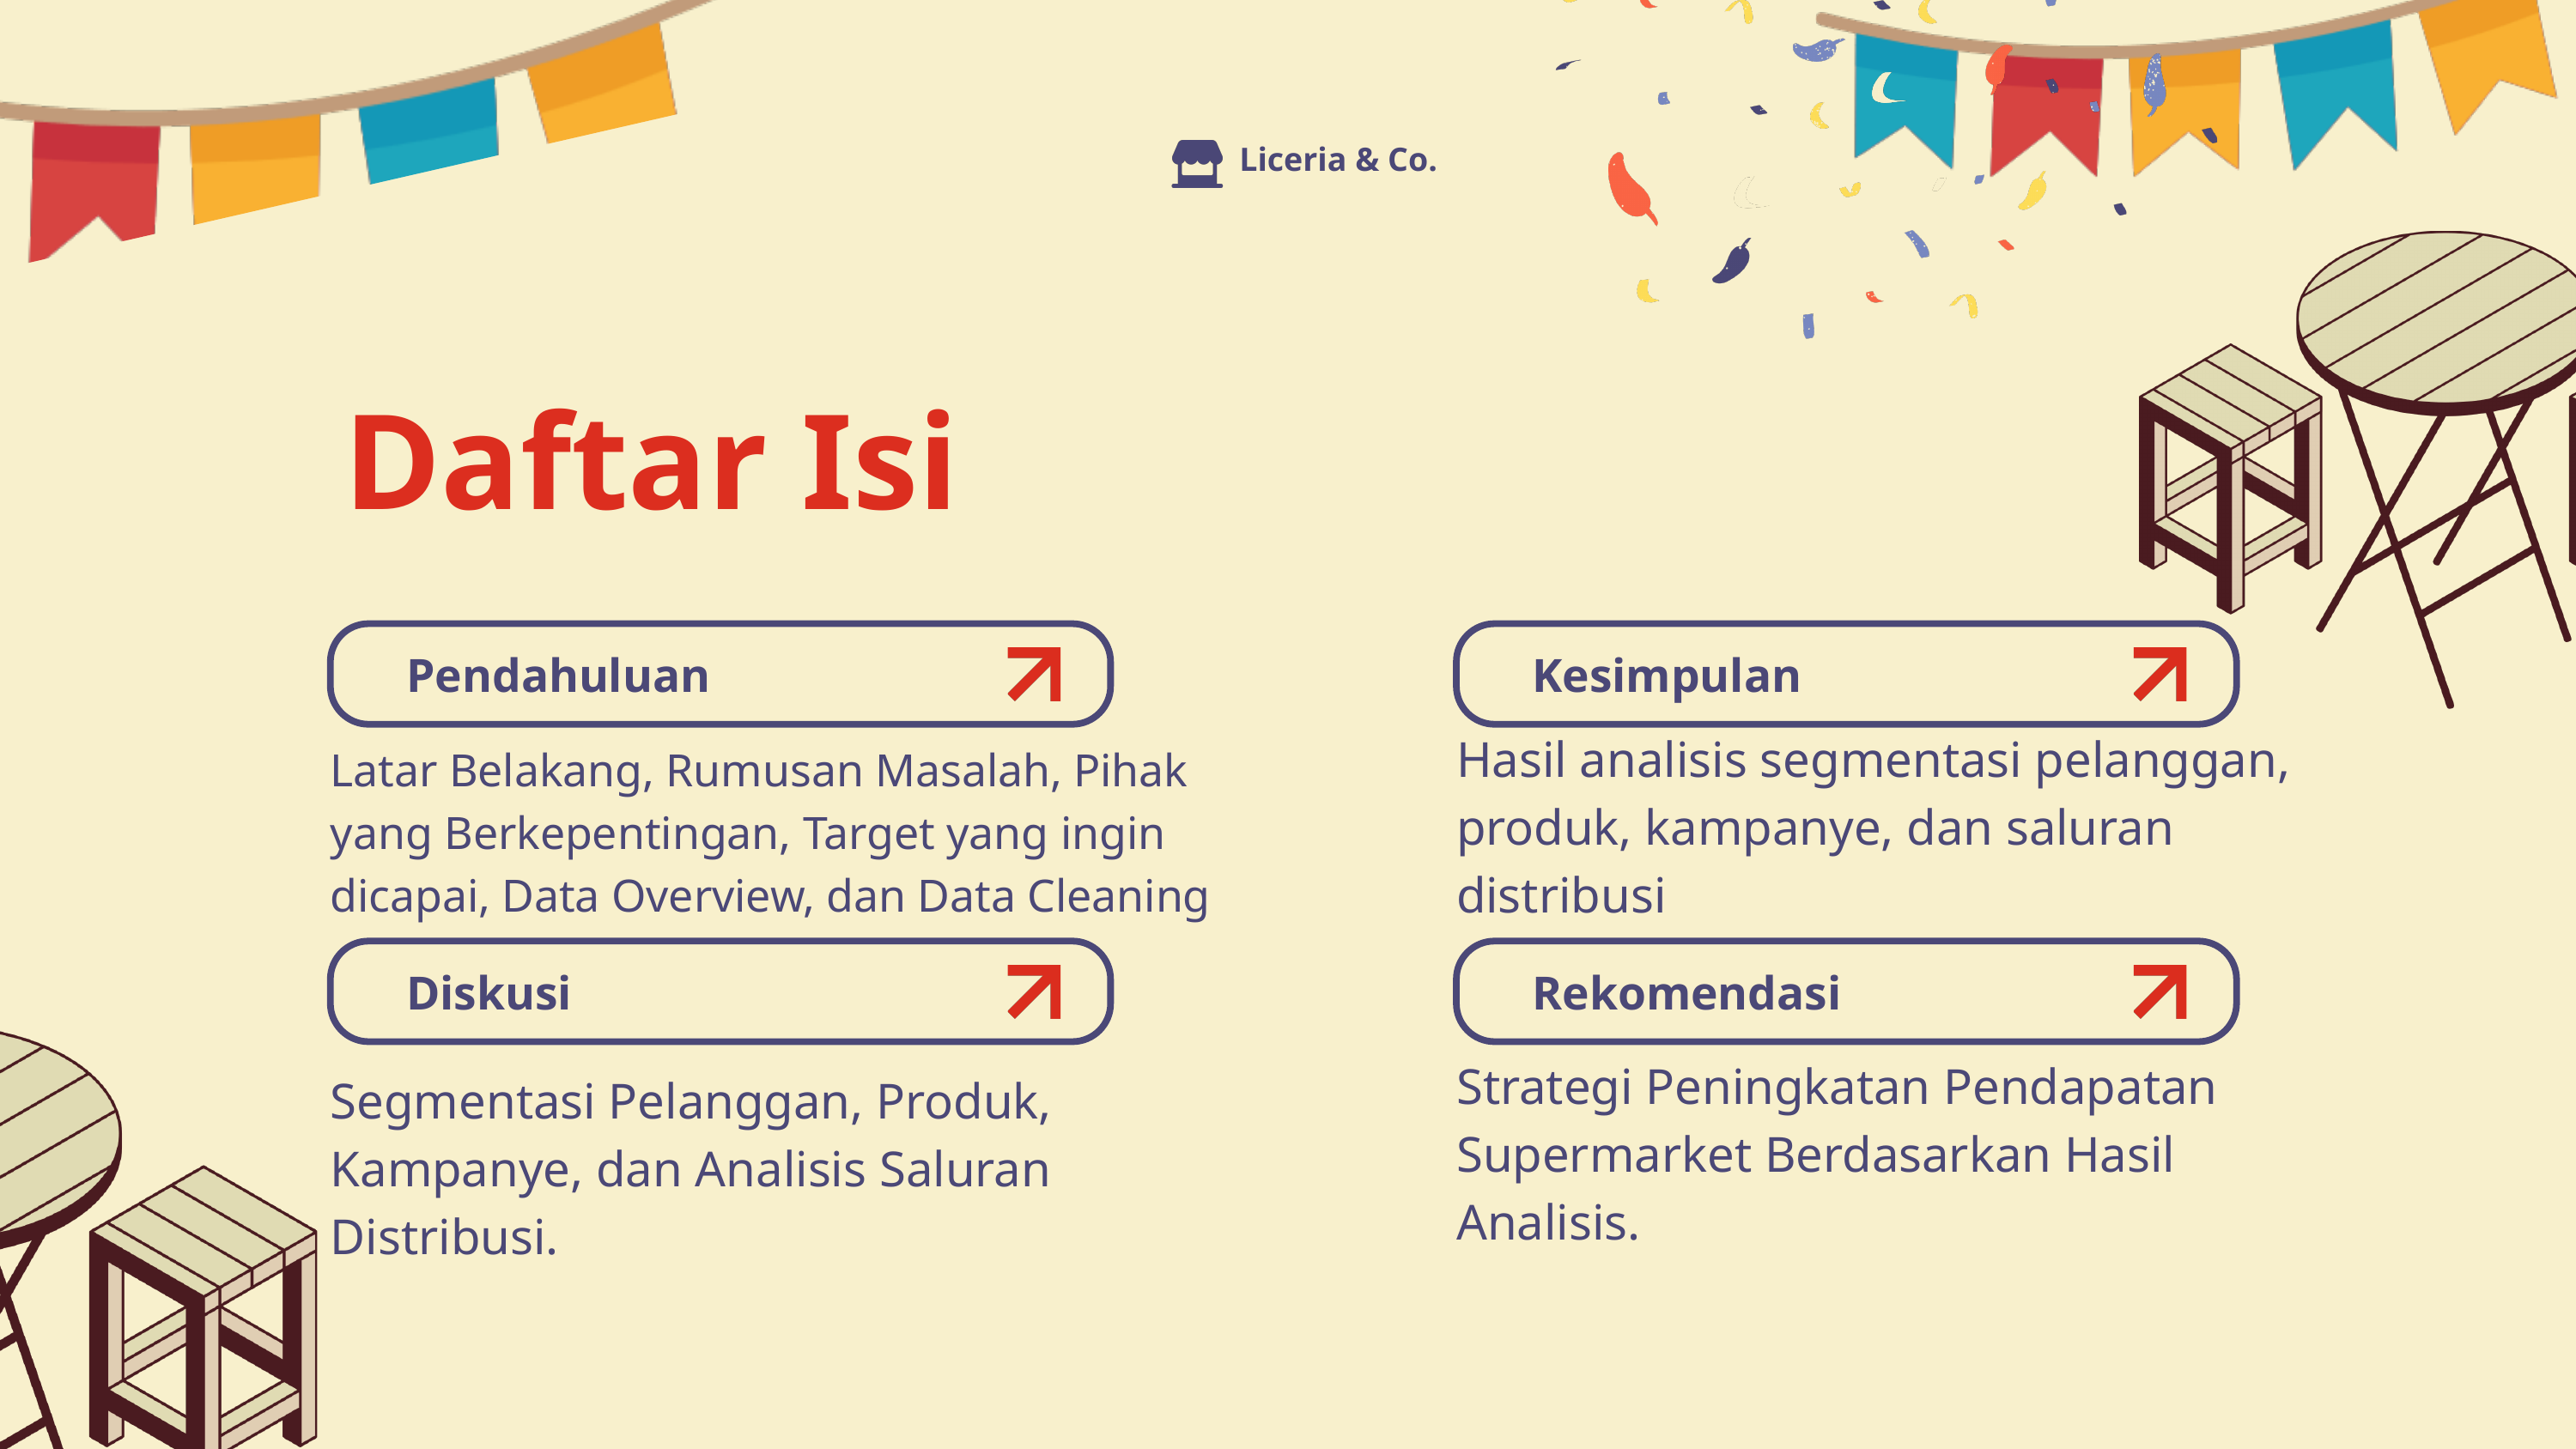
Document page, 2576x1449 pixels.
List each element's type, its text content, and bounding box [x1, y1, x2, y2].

text_box Segmentasi Pelanggan, Produk, Kampanye, dan Analisis Saluran Distribusi. [330, 1061, 1211, 1264]
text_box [1455, 623, 2237, 724]
text_box [1170, 140, 1224, 189]
text_box Hasil analisis segmentasi pelanggan, produk, kampanye, dan saluran distribusi [1456, 719, 2336, 923]
text_box [2139, 230, 2576, 709]
text_box [1555, 0, 2218, 339]
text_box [1455, 941, 2237, 1042]
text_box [330, 941, 1111, 1042]
text_box Latar Belakang, Rumusan Masalah, Pihak yang Berkepentingan, Target yang ingin dicapai, Data Overview, dan Data Cleaning [330, 733, 1252, 921]
text_box [0, 1024, 318, 1449]
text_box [330, 623, 1111, 724]
text_box [0, 0, 761, 270]
text_box Strategi Peningkatan Pendapatan Supermarket Berdasarkan Hasil Analisis. [1456, 1046, 2336, 1318]
text_box [2218, 0, 2576, 179]
text_box Liceria & Co. [1224, 132, 1454, 179]
text_box Daftar Isi [343, 417, 1703, 537]
